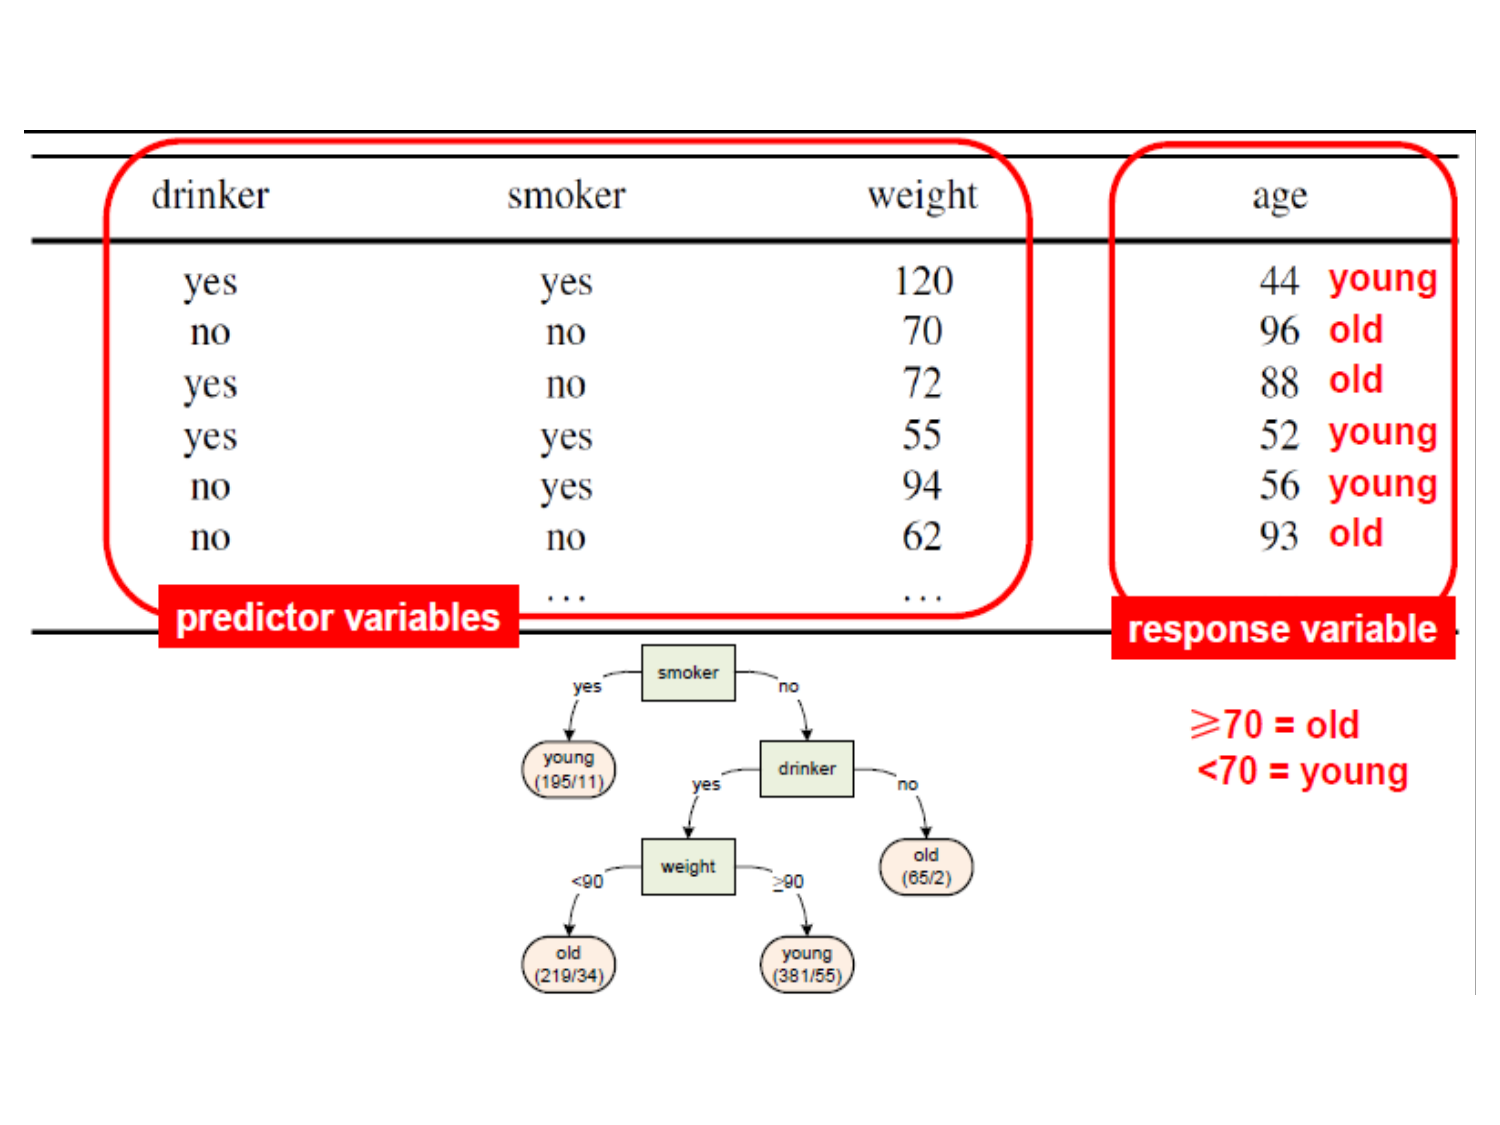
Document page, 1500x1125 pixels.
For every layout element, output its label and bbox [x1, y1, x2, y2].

picture [23, 130, 1477, 995]
